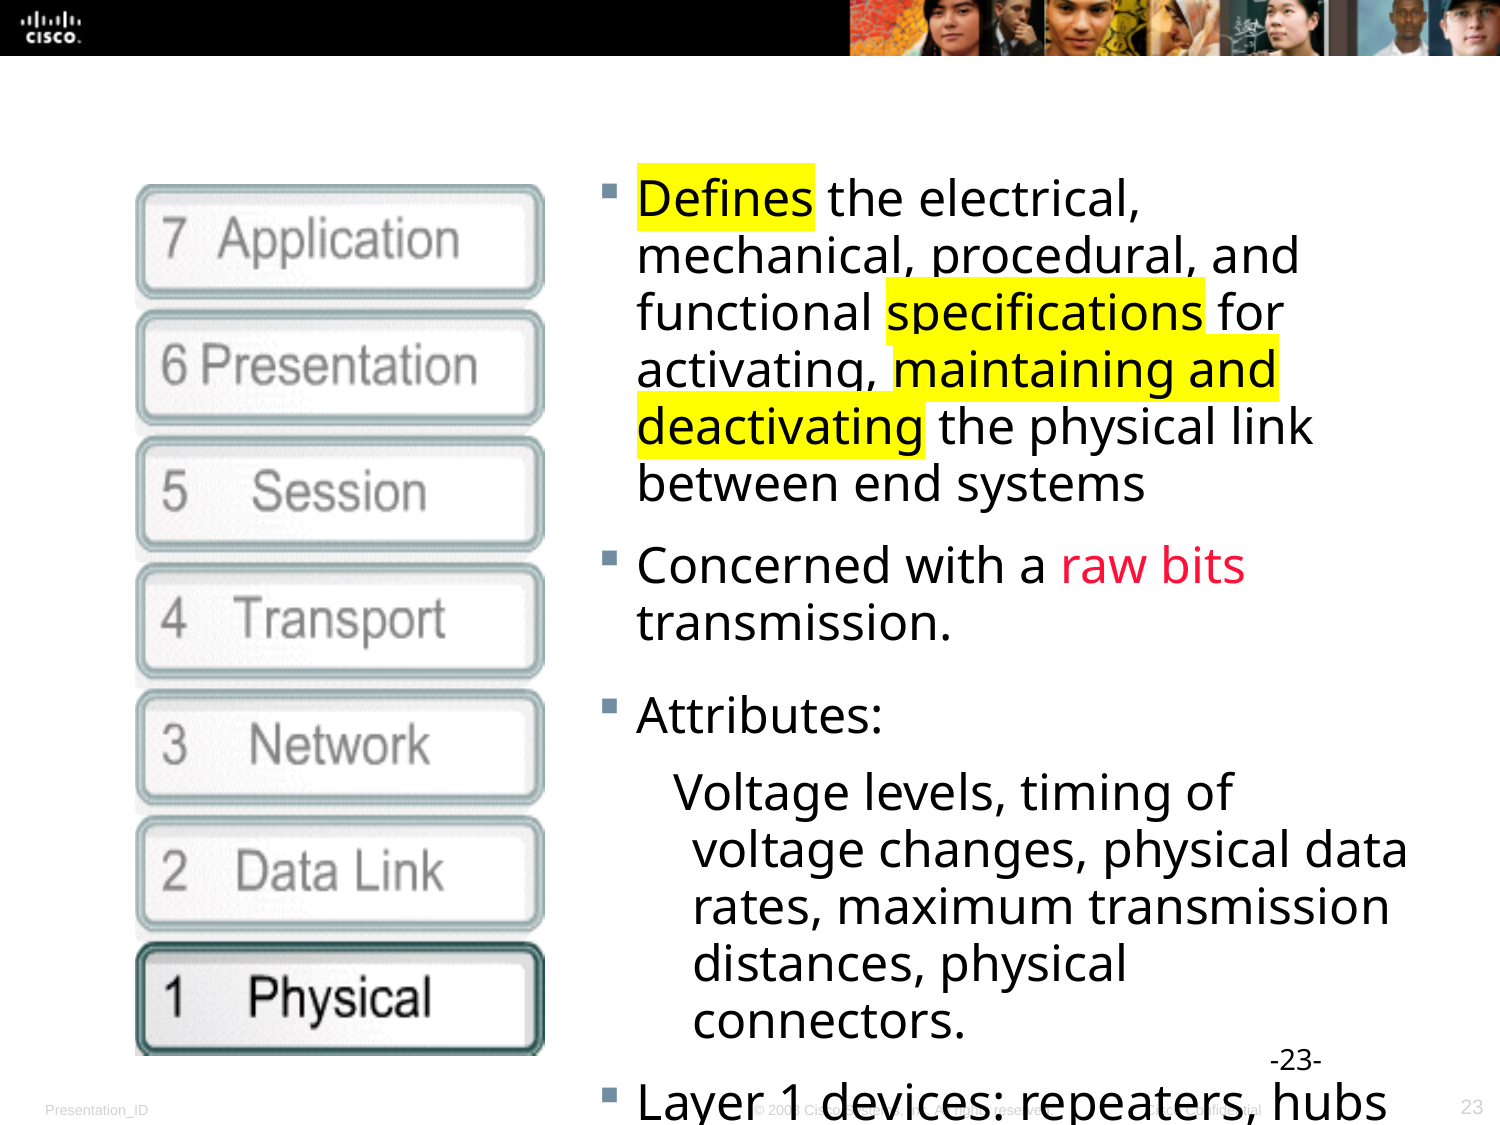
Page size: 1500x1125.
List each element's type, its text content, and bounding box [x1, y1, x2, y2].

slide_number -23- [1139, 1034, 1453, 1125]
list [135, 184, 545, 1056]
list Defines the electrical, mechanical, procedural, and functional specifications for activating, maintaining and deactivating the physical link between end systems Concerned with a raw bits transmission. Attributes: Voltage levels, timing of voltage changes, physical data rates, maximum transmission distances, physical connectors. Layer 1 devices: repeaters, hubs [584, 164, 1430, 953]
picture [0, 0, 1500, 56]
